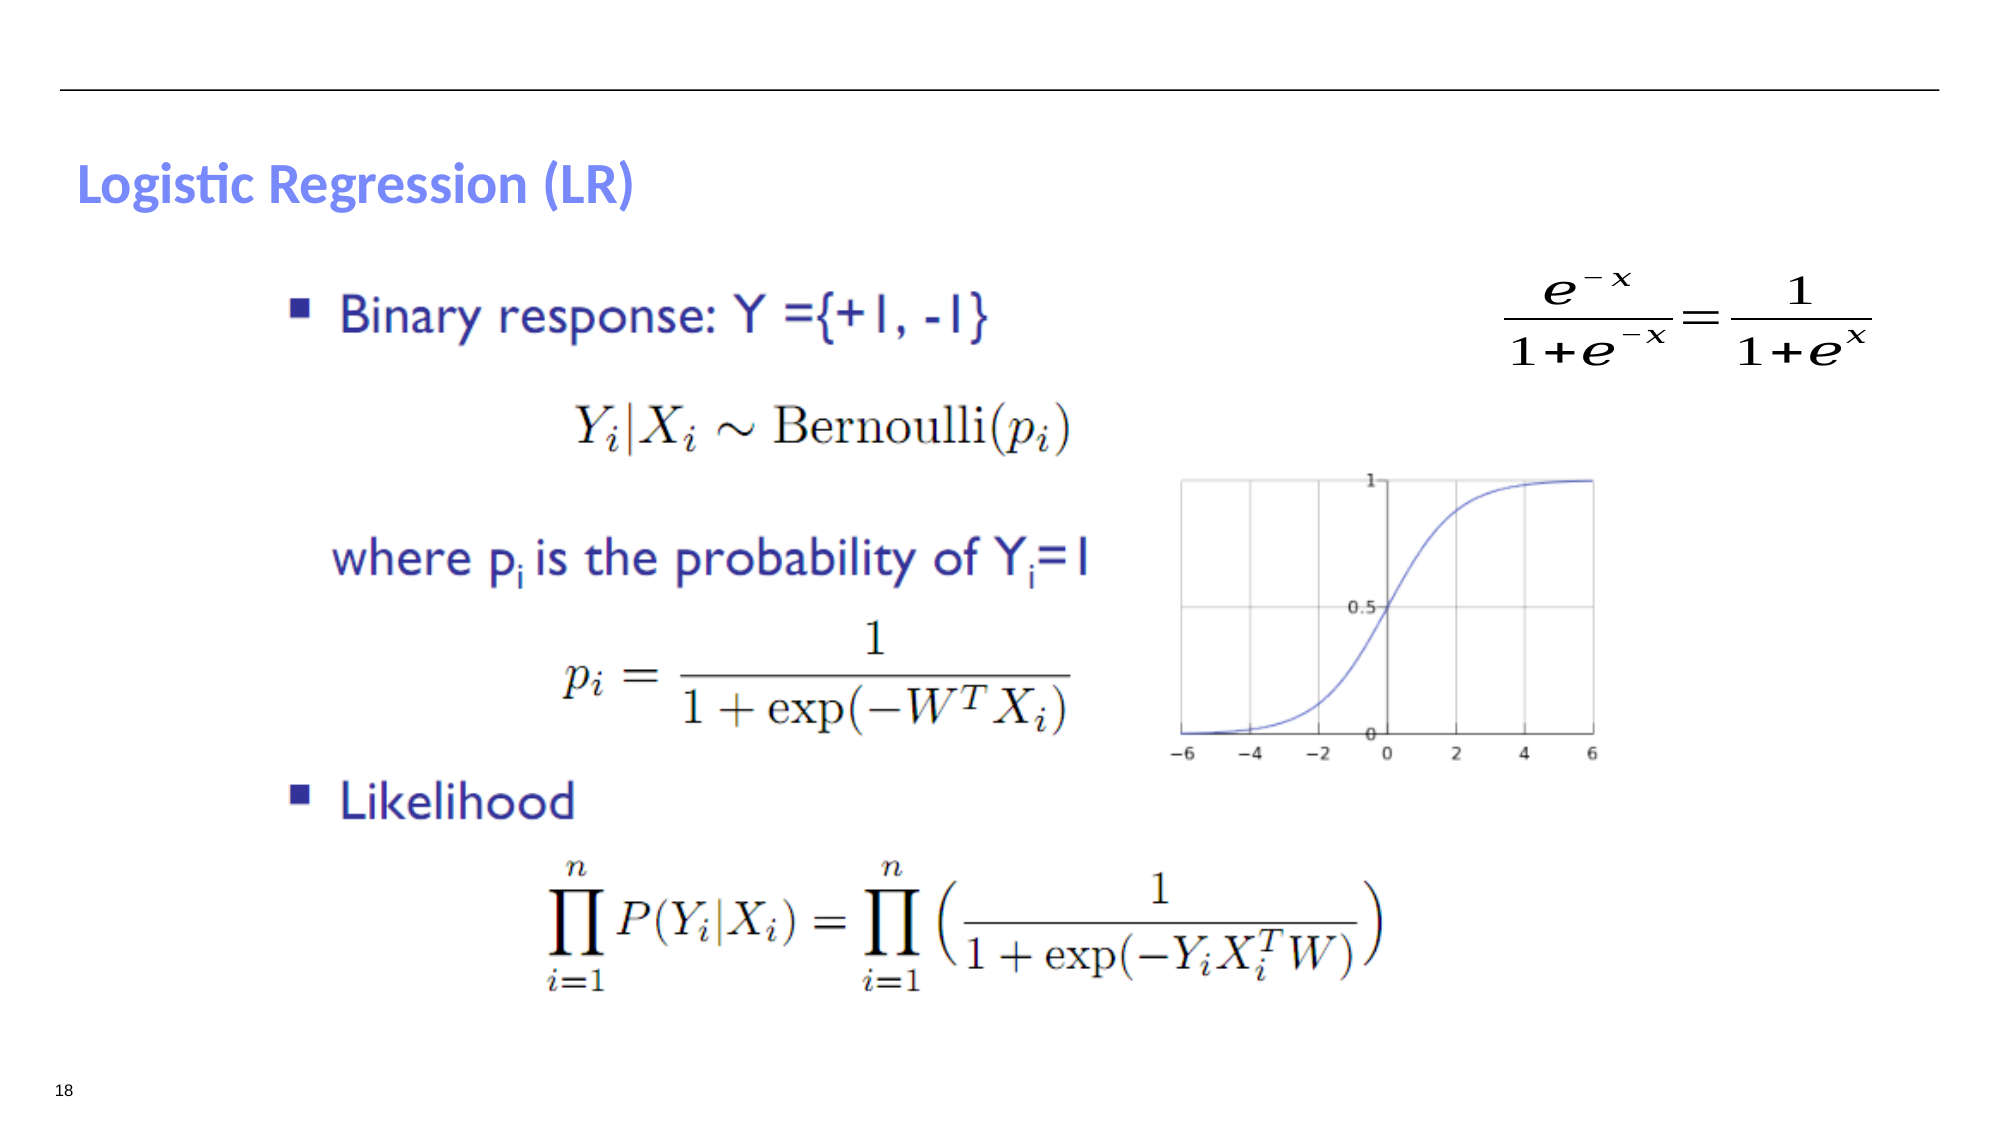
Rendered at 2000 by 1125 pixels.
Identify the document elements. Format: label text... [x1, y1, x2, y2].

picture [234, 223, 1685, 1046]
text_box Logistic Regression (LR) [62, 137, 1062, 223]
slide_number 18 [39, 1072, 121, 1103]
